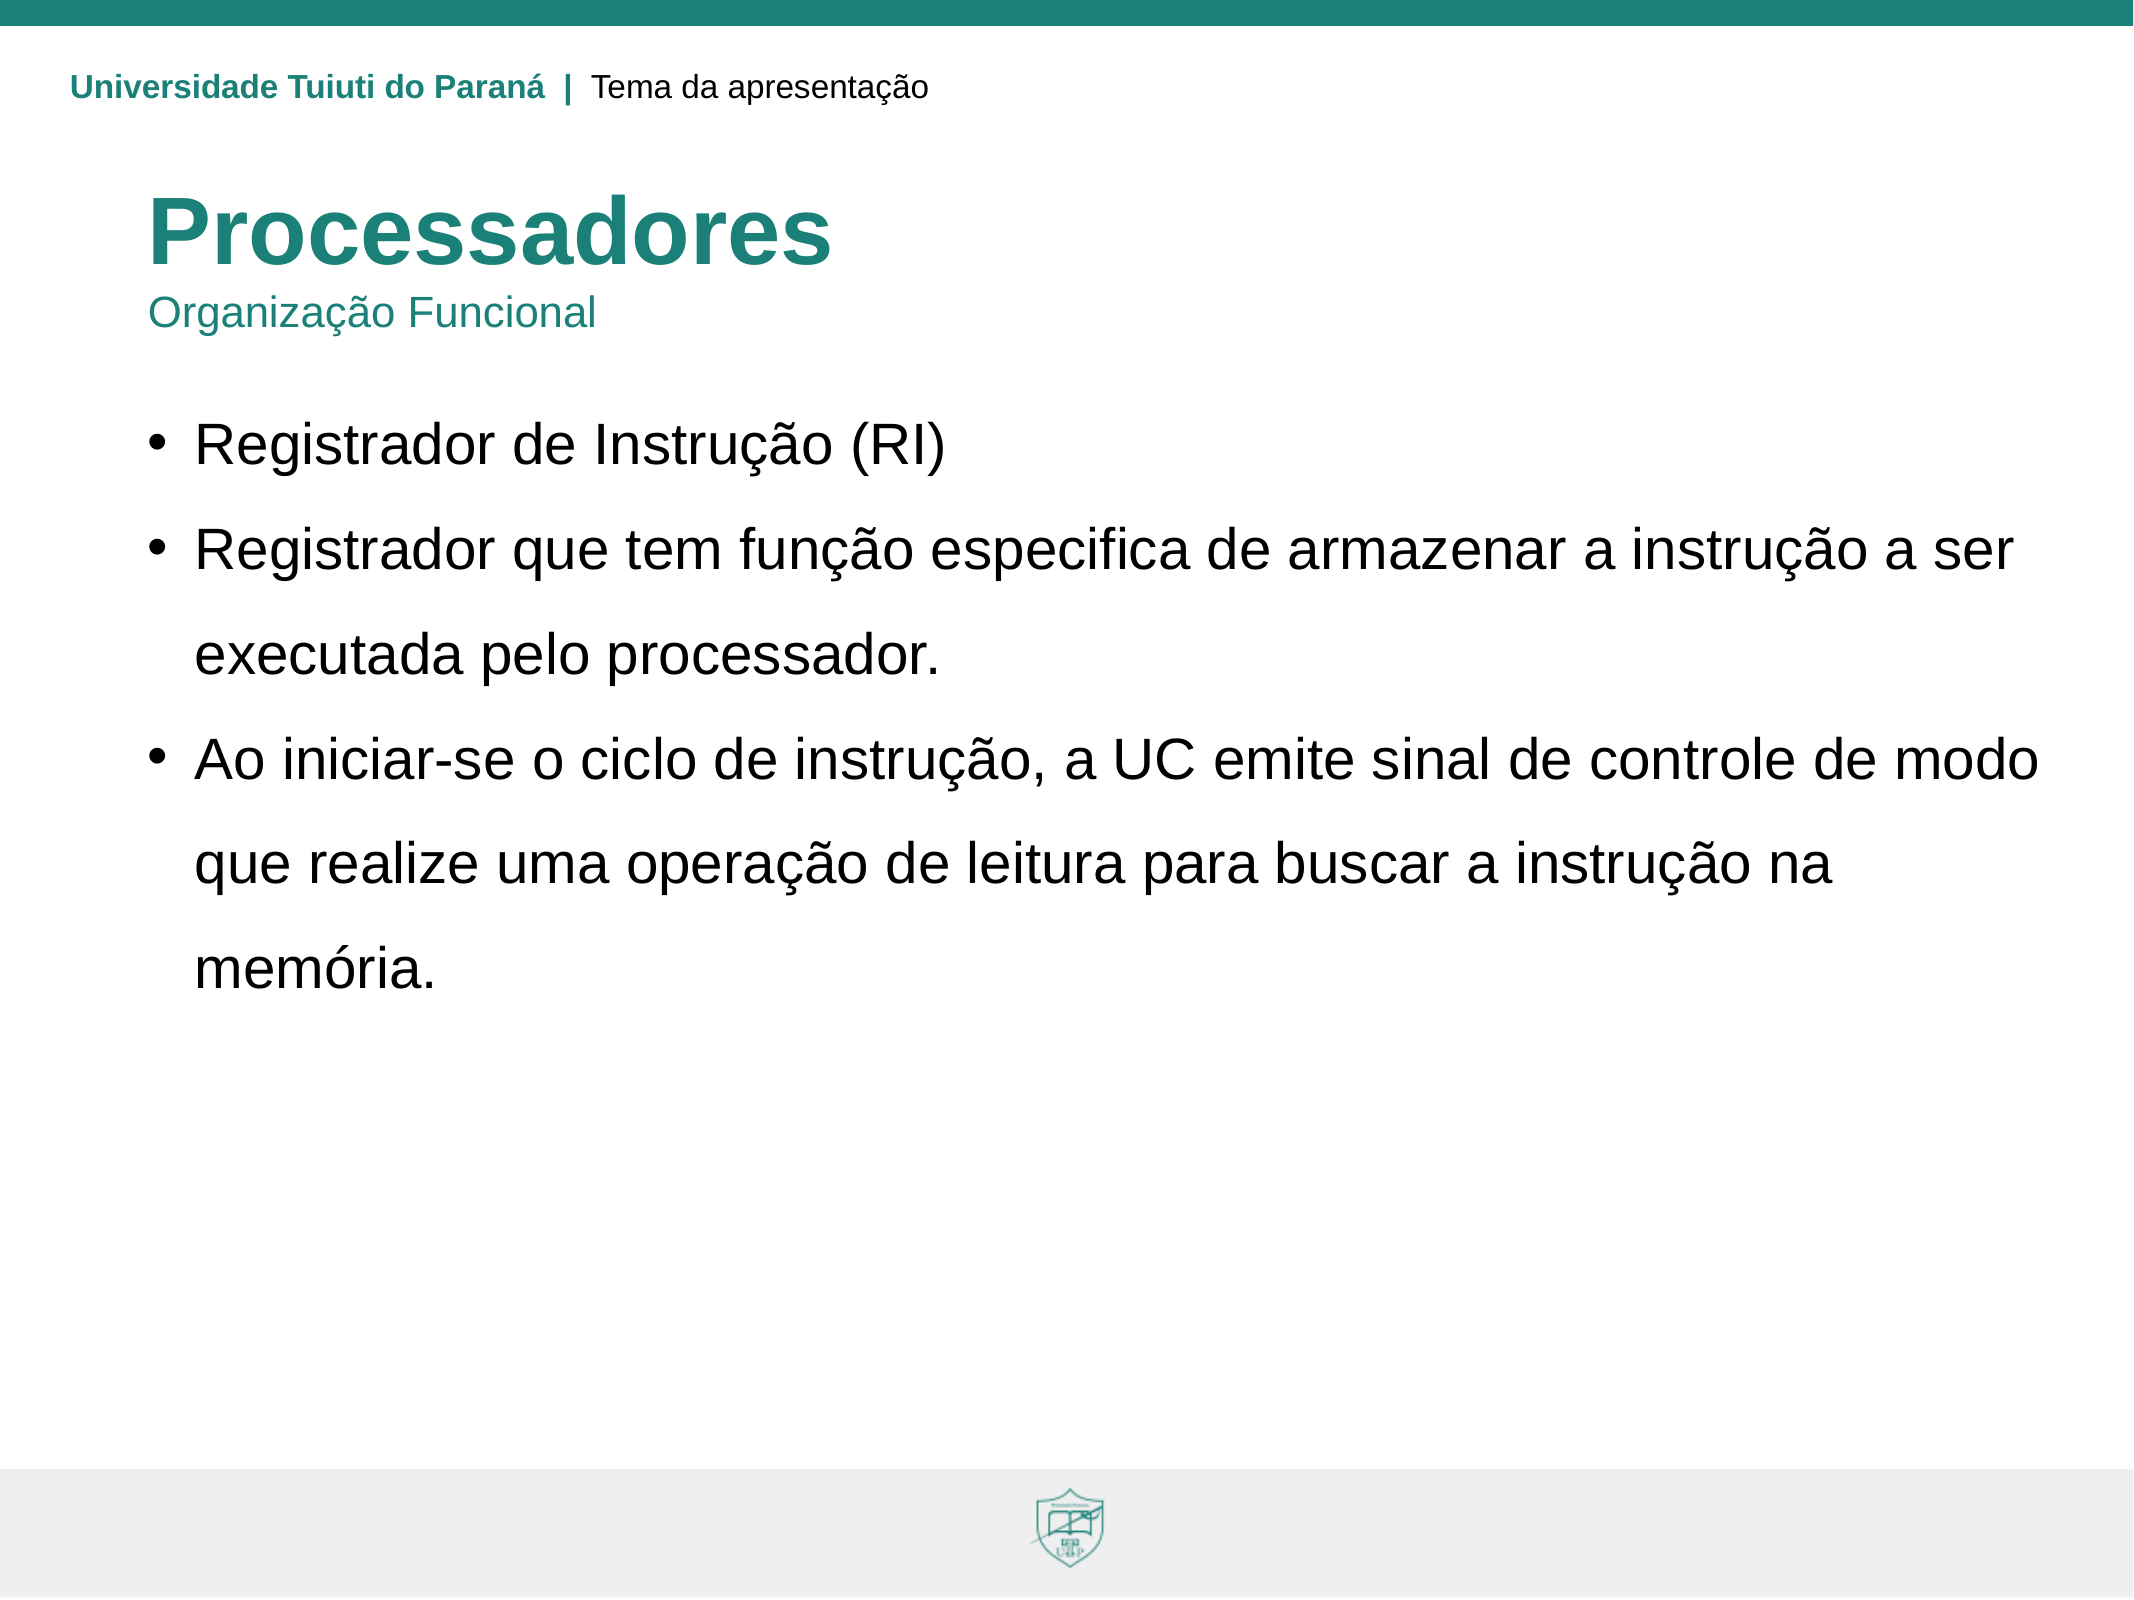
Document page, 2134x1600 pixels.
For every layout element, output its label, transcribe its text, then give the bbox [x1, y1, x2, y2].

picture [0, 0, 2134, 26]
picture [0, 1469, 2134, 1598]
text_box Universidade Tuiuti do Paraná | Tema da apresentação [63, 59, 936, 112]
text_box Processadores Organização Funcional Registrador de Instrução (RI) Registrador que tem função especifica de armazenar a instrução a ser executada pelo processador. Ao iniciar-se o ciclo de instrução, a UC emite sinal de controle de modo que realize uma operação de leitura para buscar a instrução na memória. [141, 162, 2060, 1007]
